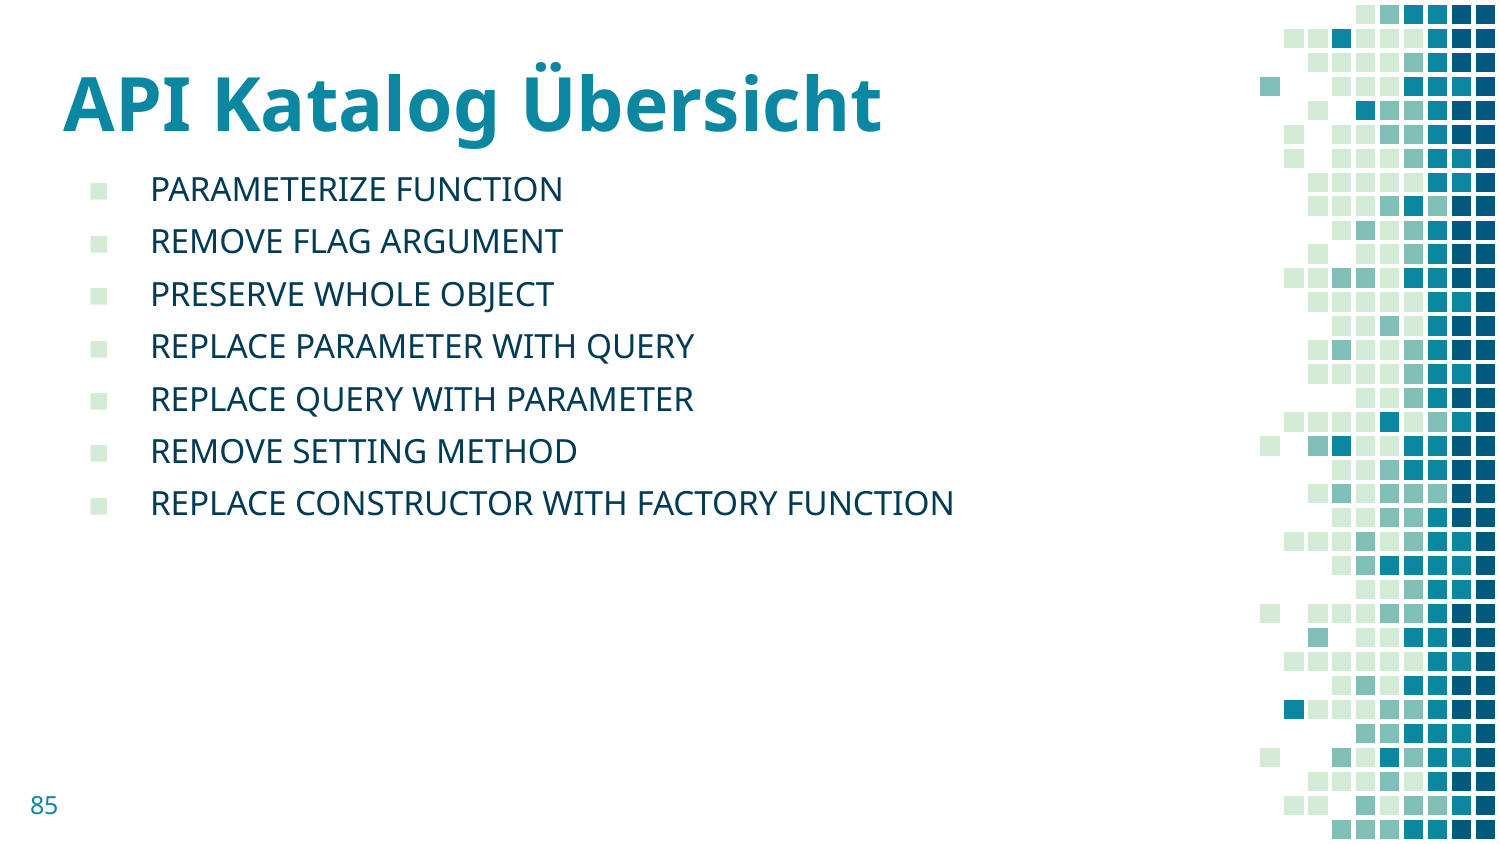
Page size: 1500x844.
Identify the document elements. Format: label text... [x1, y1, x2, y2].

slide_number 85 [15, 774, 105, 839]
list PARAMETERIZE FUNCTION REMOVE FLAG ARGUMENT PRESERVE WHOLE OBJECT REPLACE PARAMETER WITH QUERY REPLACE QUERY WITH PARAMETER REMOVE SETTING METHOD REPLACE CONSTRUCTOR WITH FACTORY FUNCTION [60, 152, 1170, 784]
title API Katalog Übersicht [49, 20, 1159, 162]
